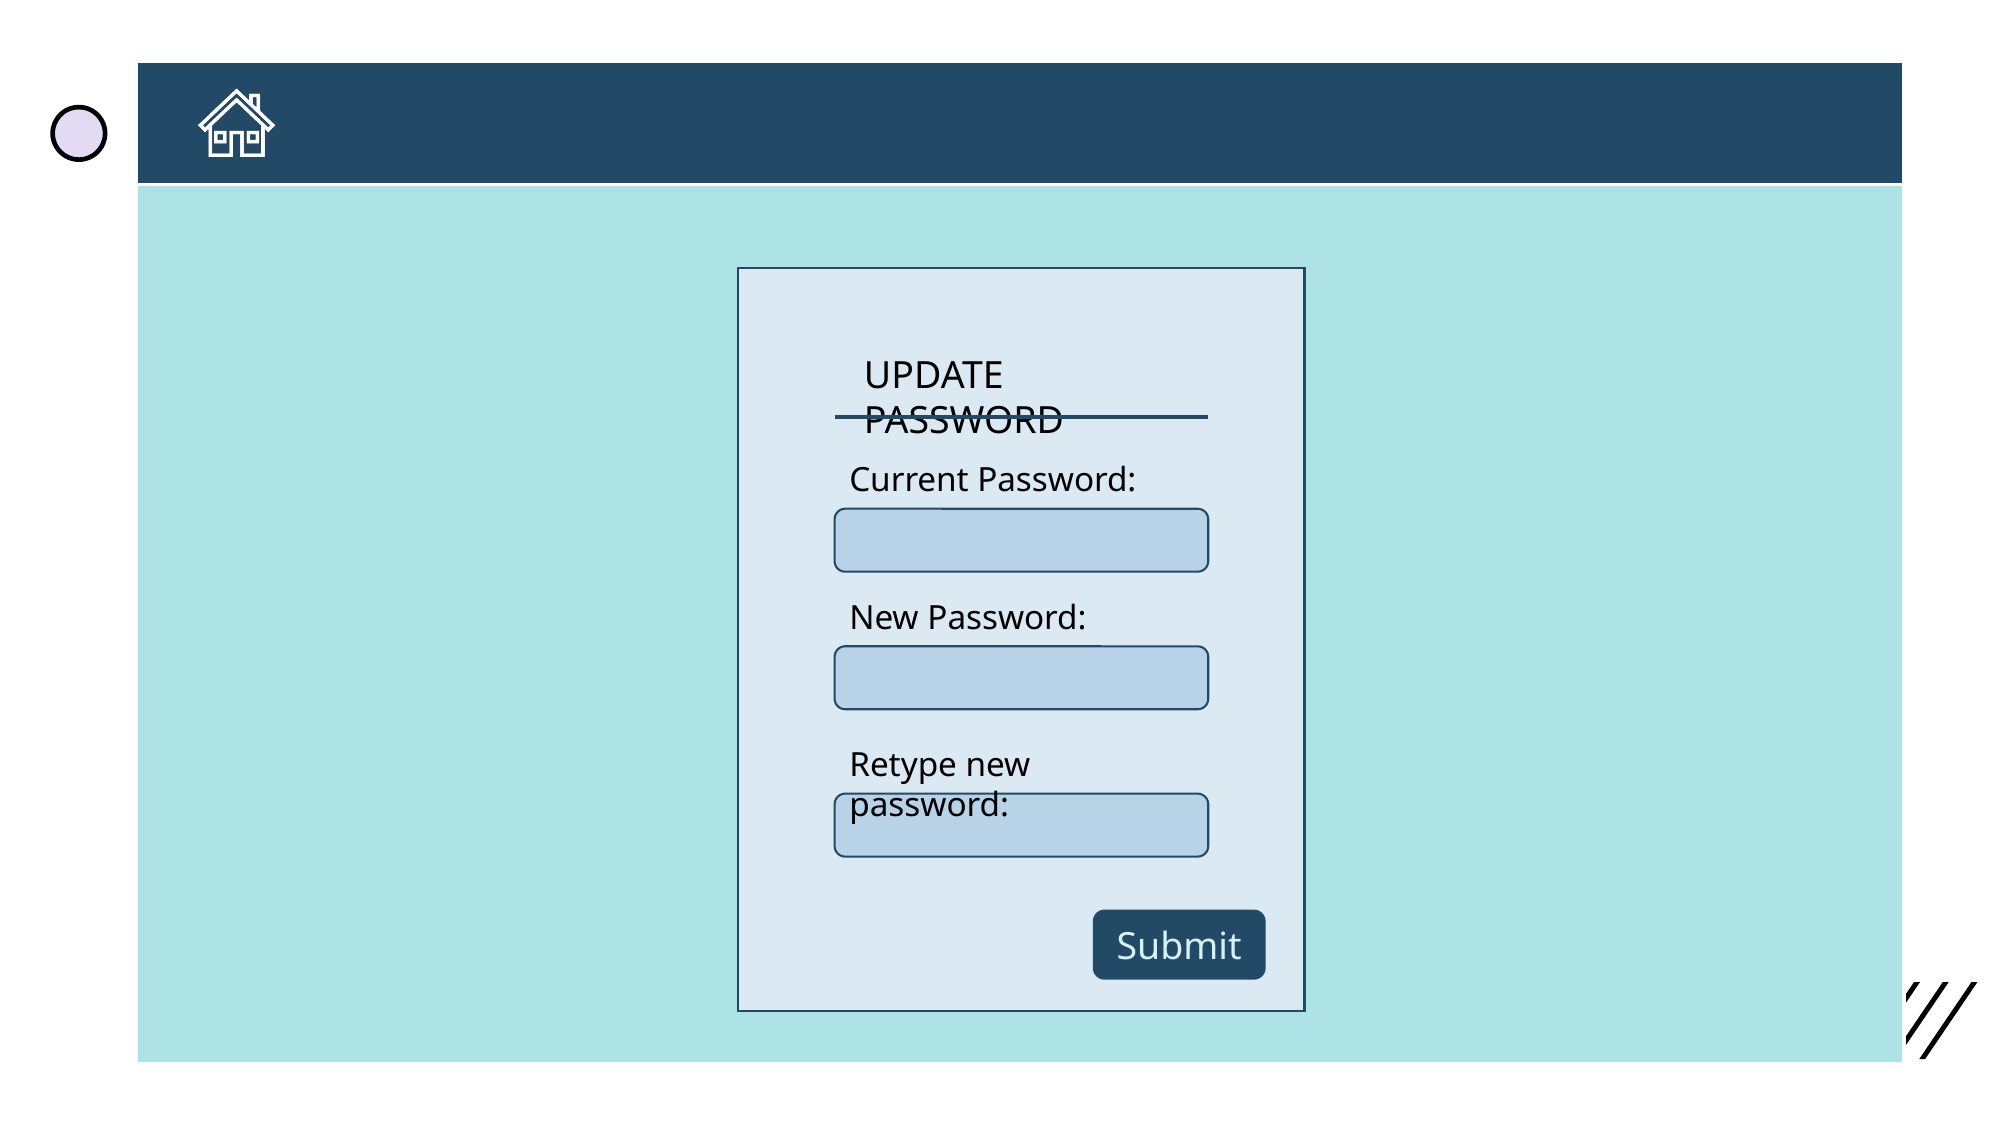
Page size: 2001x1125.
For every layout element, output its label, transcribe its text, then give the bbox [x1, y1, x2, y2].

picture [193, 79, 280, 166]
text_box Retype new password: [834, 736, 1180, 831]
text_box [135, 60, 1906, 183]
text_box [135, 183, 1906, 1065]
text_box New Password: [834, 588, 1106, 644]
text_box [833, 792, 1210, 858]
text_box UPDATE PASSWORD [849, 419, 1206, 448]
text_box [737, 267, 1306, 1012]
text_box Submit [1091, 908, 1268, 982]
text_box [833, 507, 1210, 573]
text_box [833, 645, 1210, 711]
text_box Current Password: [834, 451, 1163, 506]
text_box UPDATE PASSWORD [849, 343, 1206, 415]
